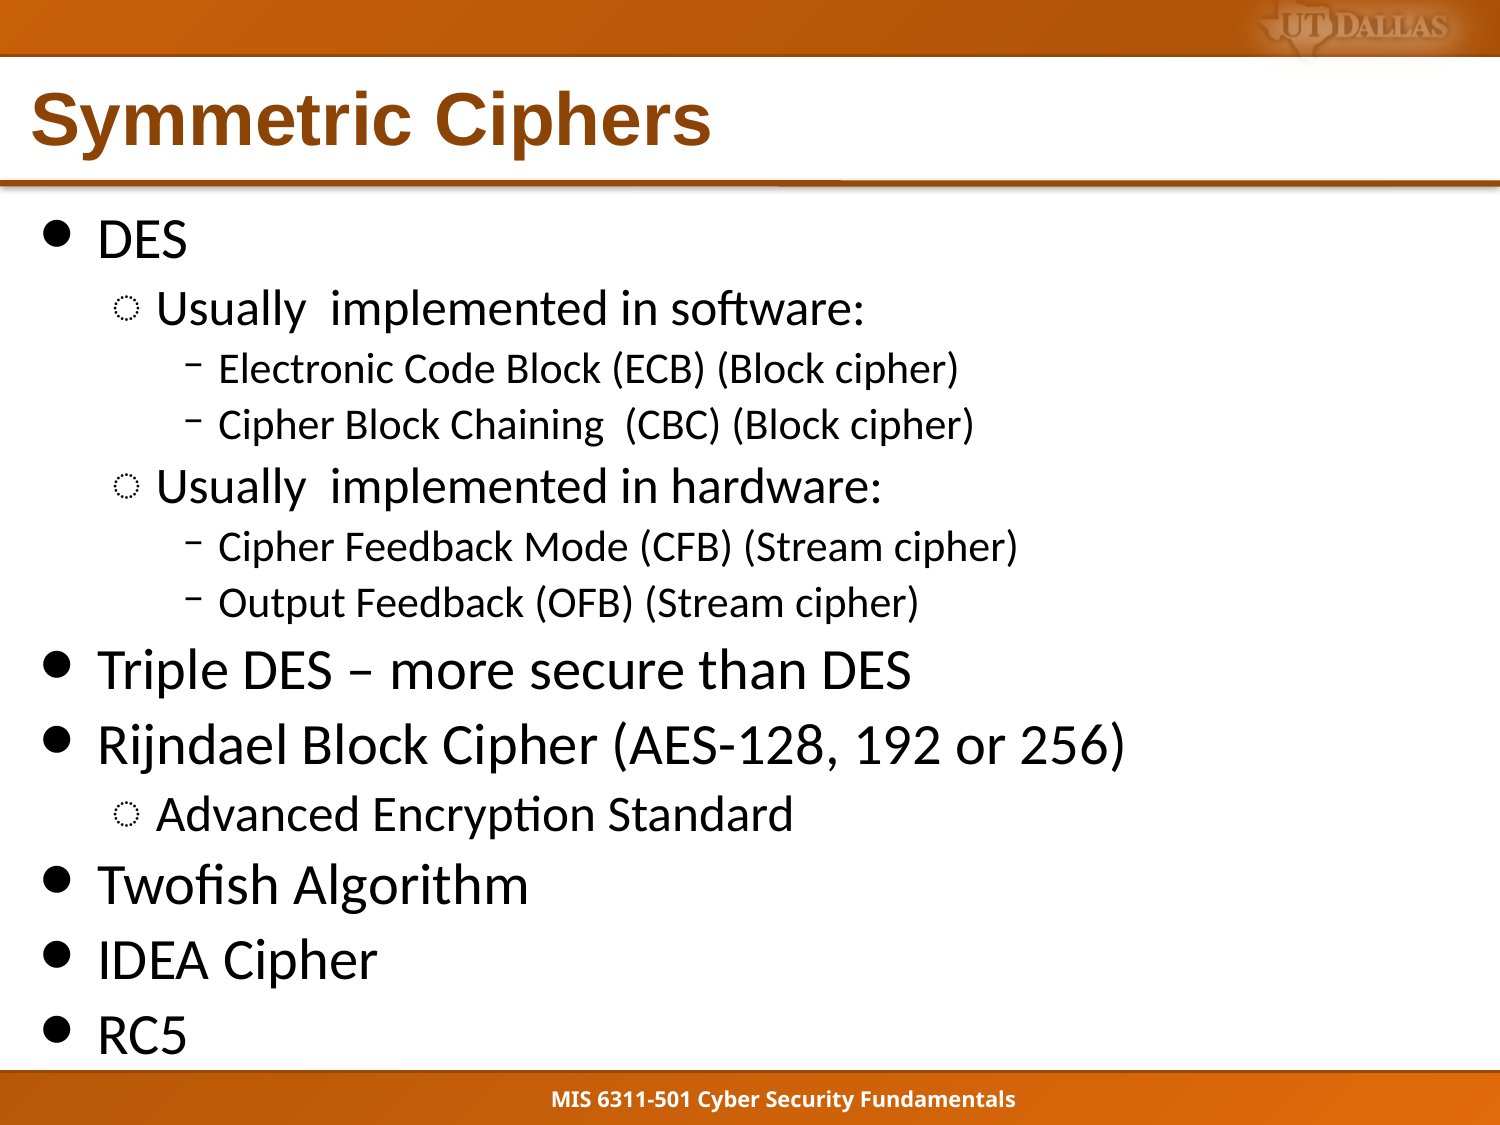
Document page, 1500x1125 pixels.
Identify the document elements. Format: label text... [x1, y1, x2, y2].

title Symmetric Ciphers [0, 64, 1500, 178]
list DES Usually implemented in software: Electronic Code Block (ECB) (Block cipher) Cipher Block Chaining (CBC) (Block cipher) Usually implemented in hardware: Cipher Feedback Mode (CFB) (Stream cipher) Output Feedback (OFB) (Stream cipher) Triple DES – more secure than DES Rijndael Block Cipher (AES-128, 192 or 256) Advanced Encryption Standard Twofish Algorithm IDEA Cipher RC5 [24, 199, 1500, 1077]
picture [1218, 0, 1500, 64]
